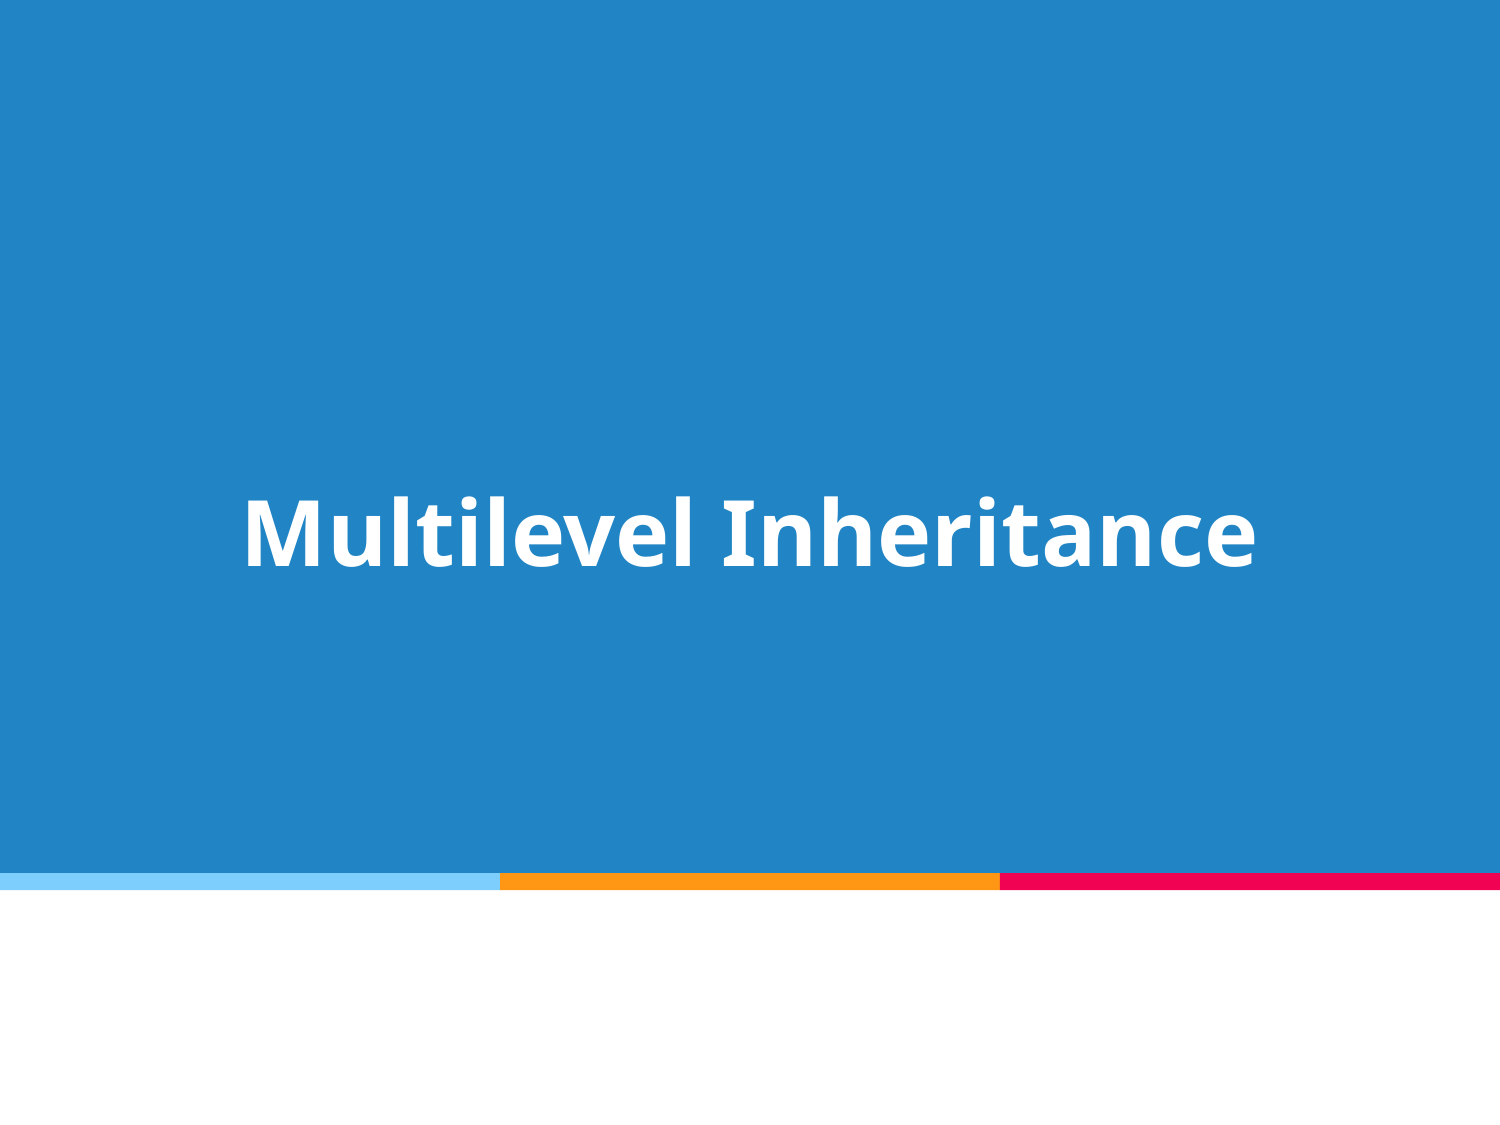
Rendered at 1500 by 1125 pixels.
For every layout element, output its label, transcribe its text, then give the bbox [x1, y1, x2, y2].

title Multilevel Inheritance [112, 487, 1388, 600]
